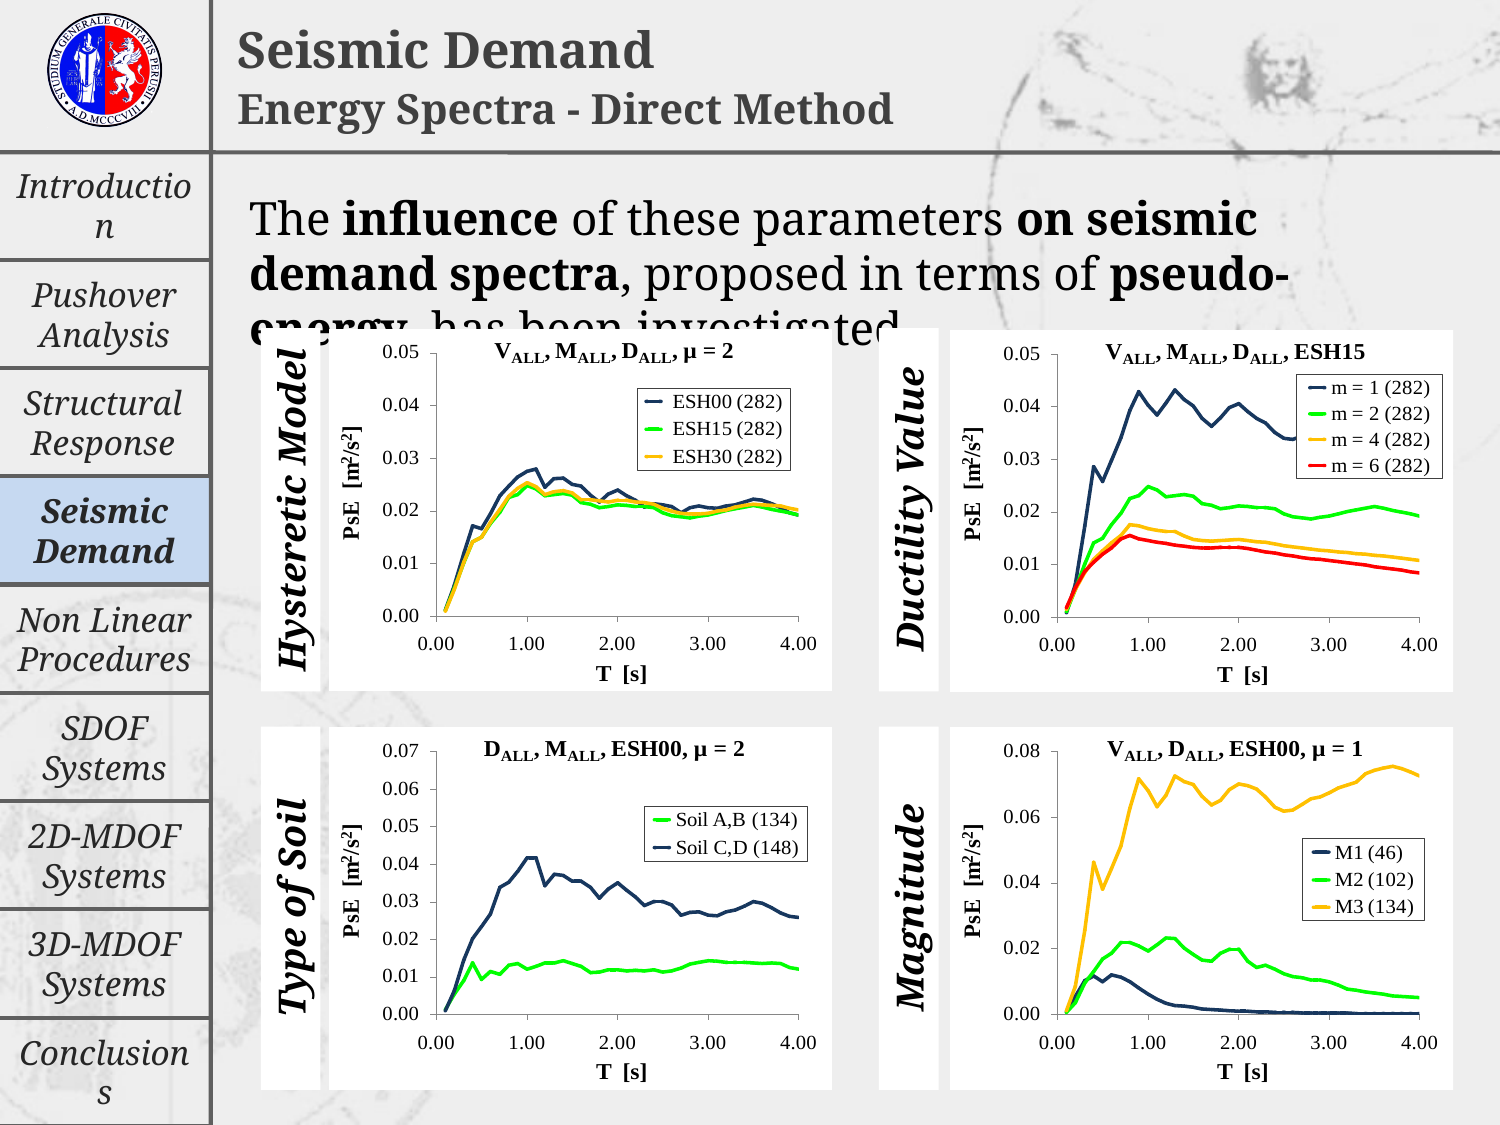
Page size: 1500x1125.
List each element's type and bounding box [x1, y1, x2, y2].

text_box [0, 0, 1500, 1125]
picture [948, 726, 1454, 1090]
picture [327, 327, 833, 692]
picture [948, 328, 1454, 693]
picture [327, 726, 833, 1090]
